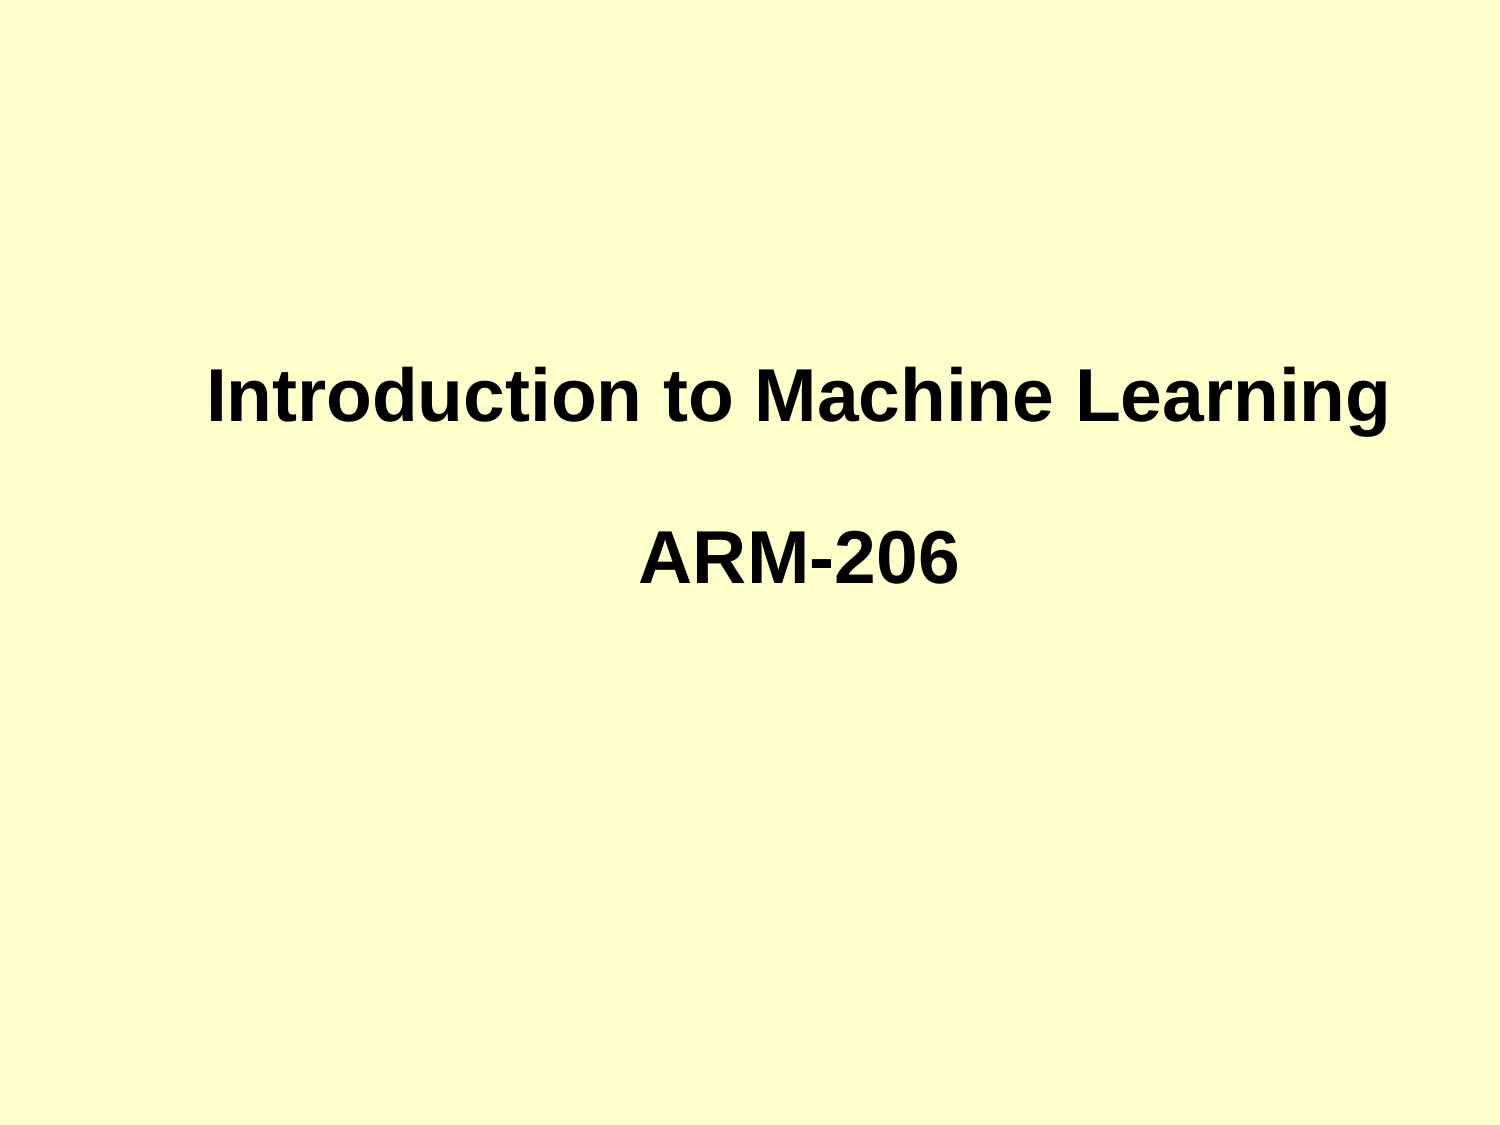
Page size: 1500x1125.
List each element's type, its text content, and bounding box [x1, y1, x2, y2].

title Introduction to Machine Learning ARM-206 [172, 50, 1427, 608]
